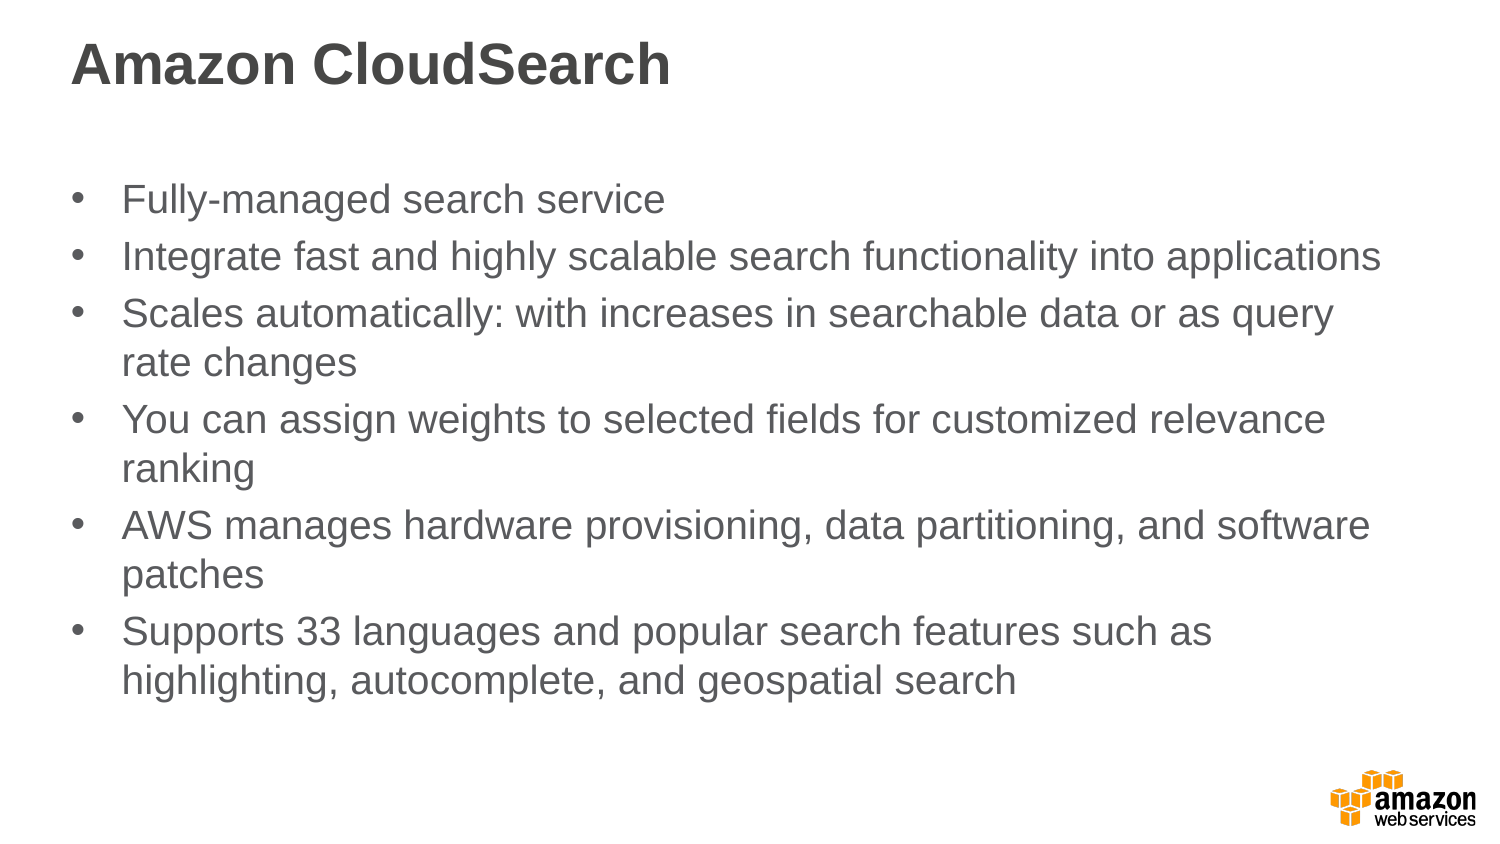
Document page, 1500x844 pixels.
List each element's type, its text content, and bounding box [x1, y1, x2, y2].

title Amazon CloudSearch [55, 18, 1402, 160]
list Fully-managed search service Integrate fast and highly scalable search functionality into applications Scales automatically: with increases in searchable data or as query rate changes You can assign weights to selected fields for customized relevance ranking AWS manages hardware provisioning, data partitioning, and software patches Supports 33 languages and popular search features such as highlighting, autocomplete, and geospatial search [55, 165, 1402, 749]
